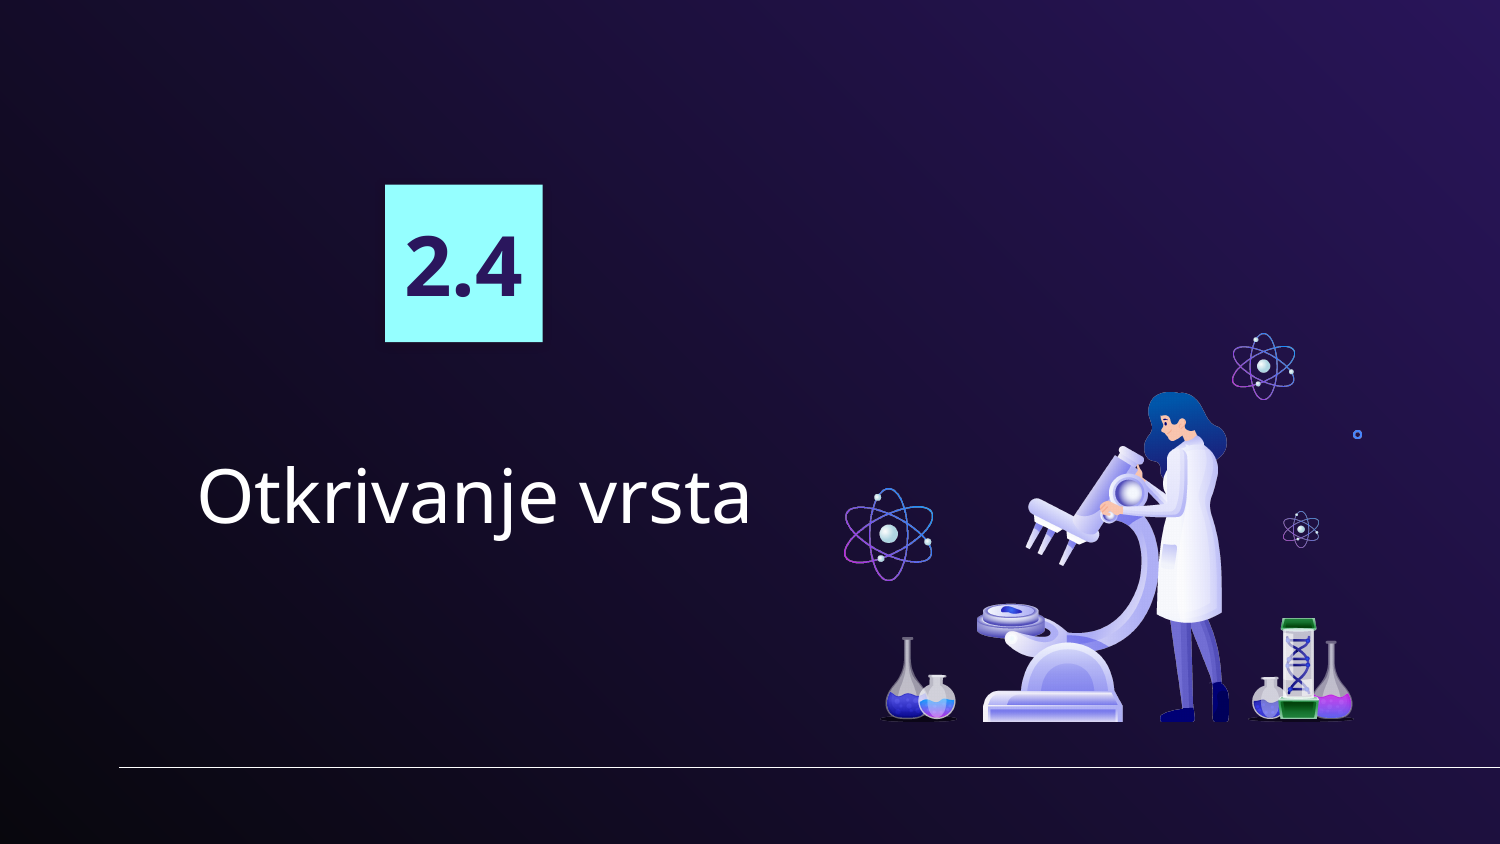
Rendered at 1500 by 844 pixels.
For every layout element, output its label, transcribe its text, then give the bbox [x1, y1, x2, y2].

title Otkrivanje vrsta [107, 373, 843, 615]
picture [1232, 333, 1295, 400]
picture [880, 637, 958, 723]
title 2.4 [385, 184, 543, 343]
picture [1352, 429, 1363, 440]
picture [844, 488, 934, 582]
picture [977, 391, 1229, 723]
picture [1283, 511, 1319, 549]
picture [1248, 617, 1354, 723]
